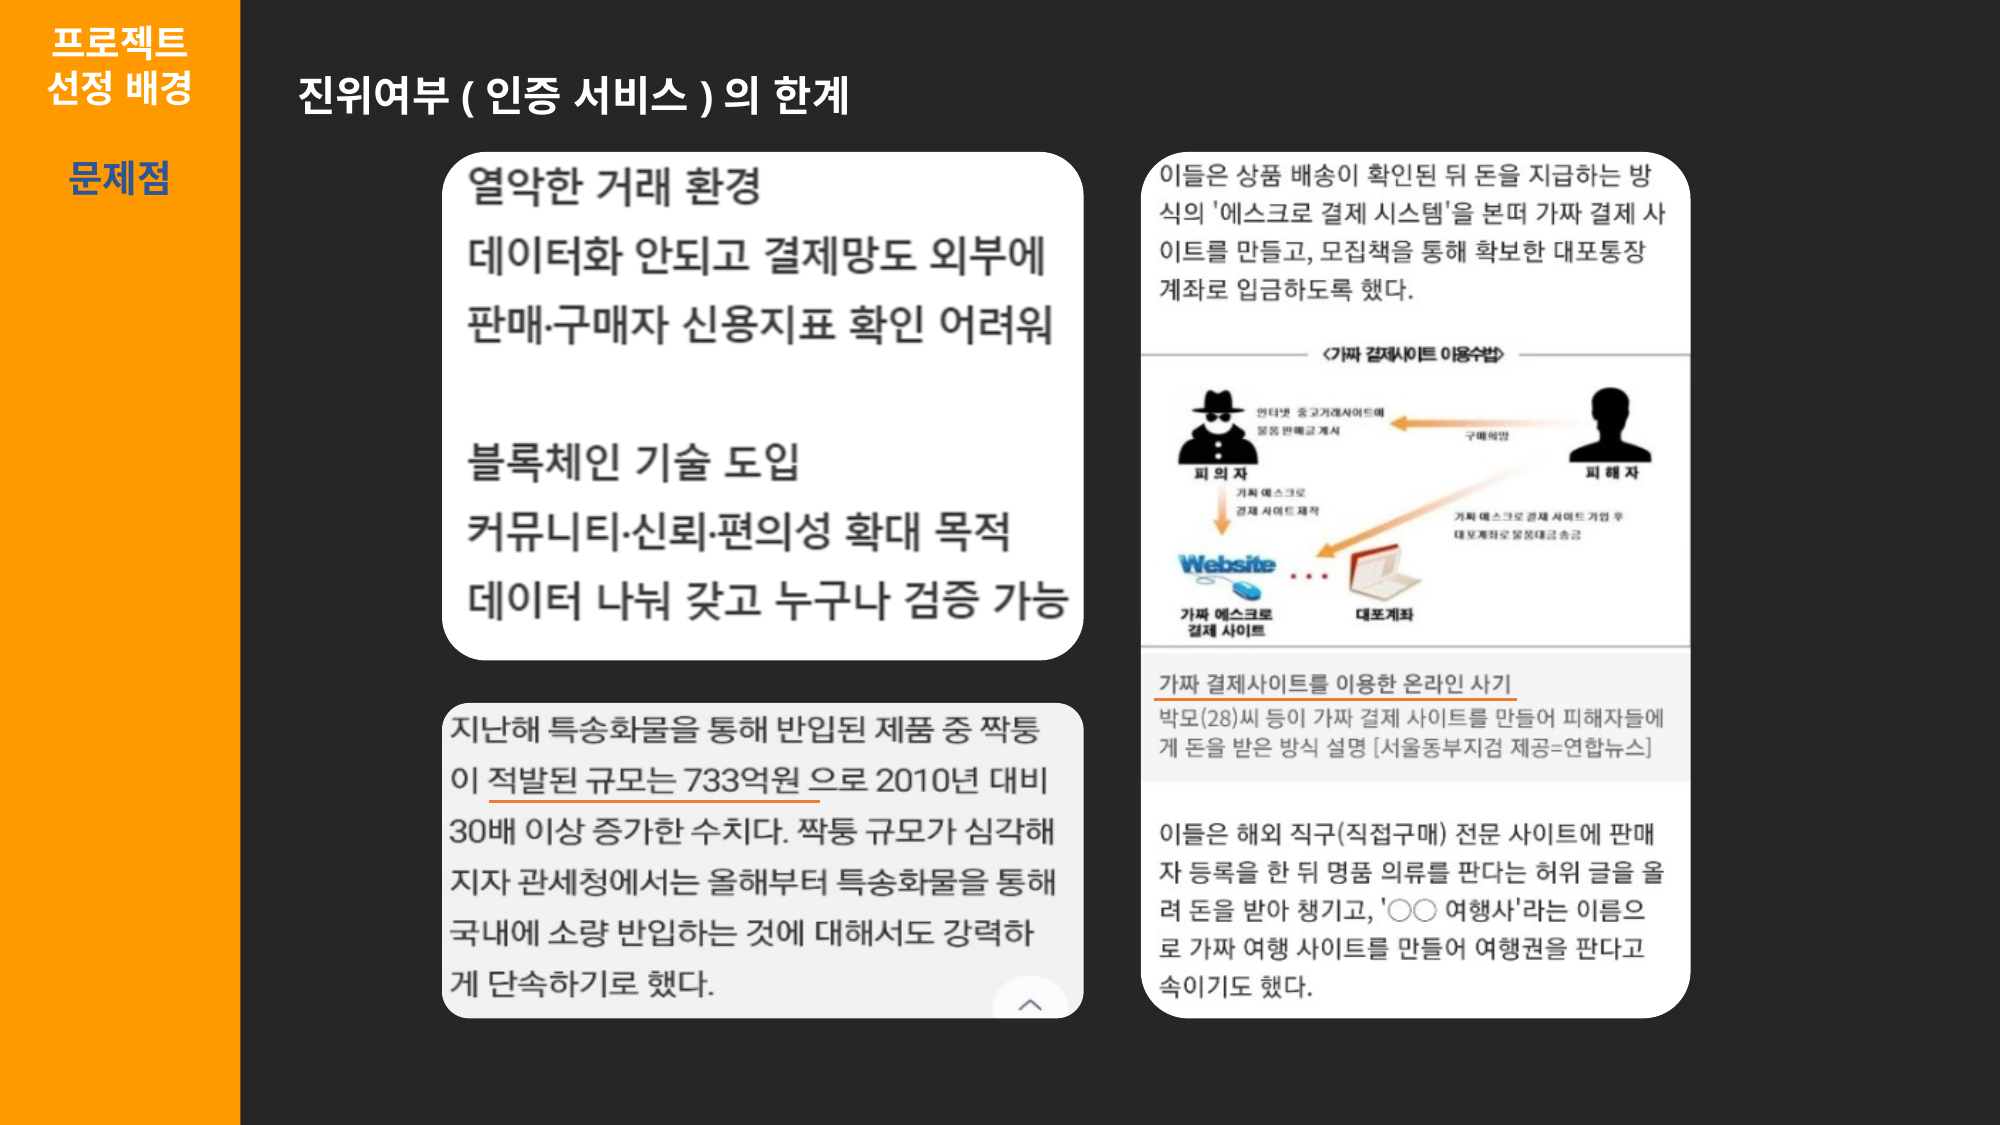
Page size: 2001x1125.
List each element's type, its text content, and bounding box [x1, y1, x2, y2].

picture [1140, 151, 1691, 1019]
text_box 진위여부(인증 서비스)의 한계 [282, 37, 1844, 127]
text_box 프로젝트 선정 배경 문제점 [31, 12, 210, 208]
picture [441, 702, 1084, 1019]
text_box [0, 0, 241, 1125]
picture [441, 151, 1084, 661]
